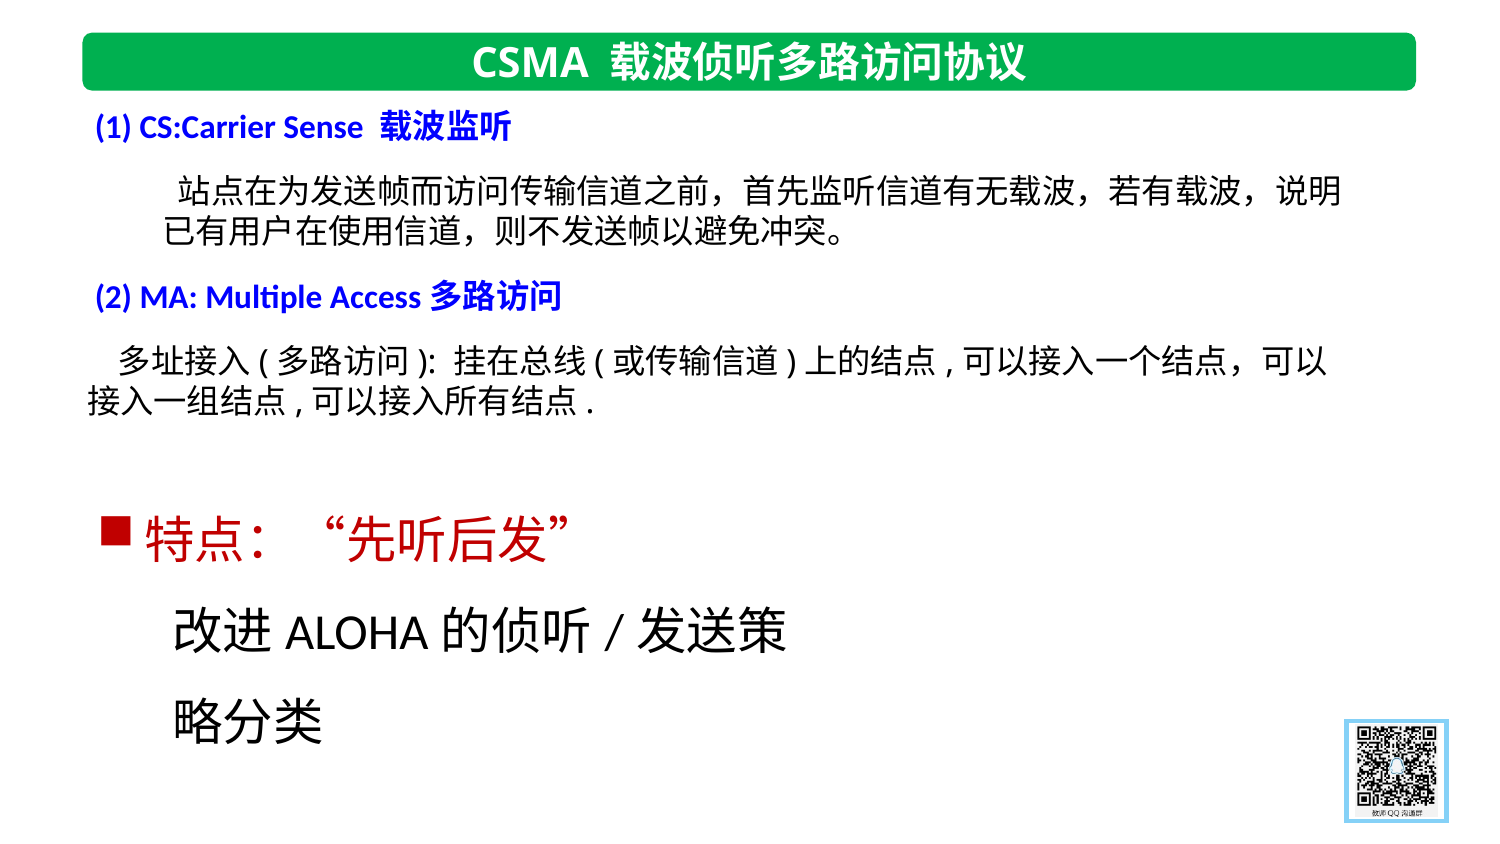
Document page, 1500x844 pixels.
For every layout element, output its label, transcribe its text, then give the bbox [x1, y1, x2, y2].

picture [1355, 724, 1438, 817]
text_box CSMA 载波侦听多路访问协议 [456, 28, 1042, 94]
text_box (1) CS:Carrier Sense 载波监听 站点在为发送帧而访问传输信道之前，首先监听信道有无载波，若有载波，说明已有用户在使用信道，则不发送帧以避免冲突。 (2) MA: Multiple Access多路访问 多址接入(多路访问): 挂在总线(或传输信道)上的结点,可以接入一个结点，可以接入一组结点,可以接入所有结点. [72, 98, 1363, 428]
text_box [82, 32, 456, 91]
text_box 特点：“先听后发” 改进ALOHA的侦听/发送策略分类 [82, 470, 833, 758]
text_box [1042, 32, 1417, 91]
